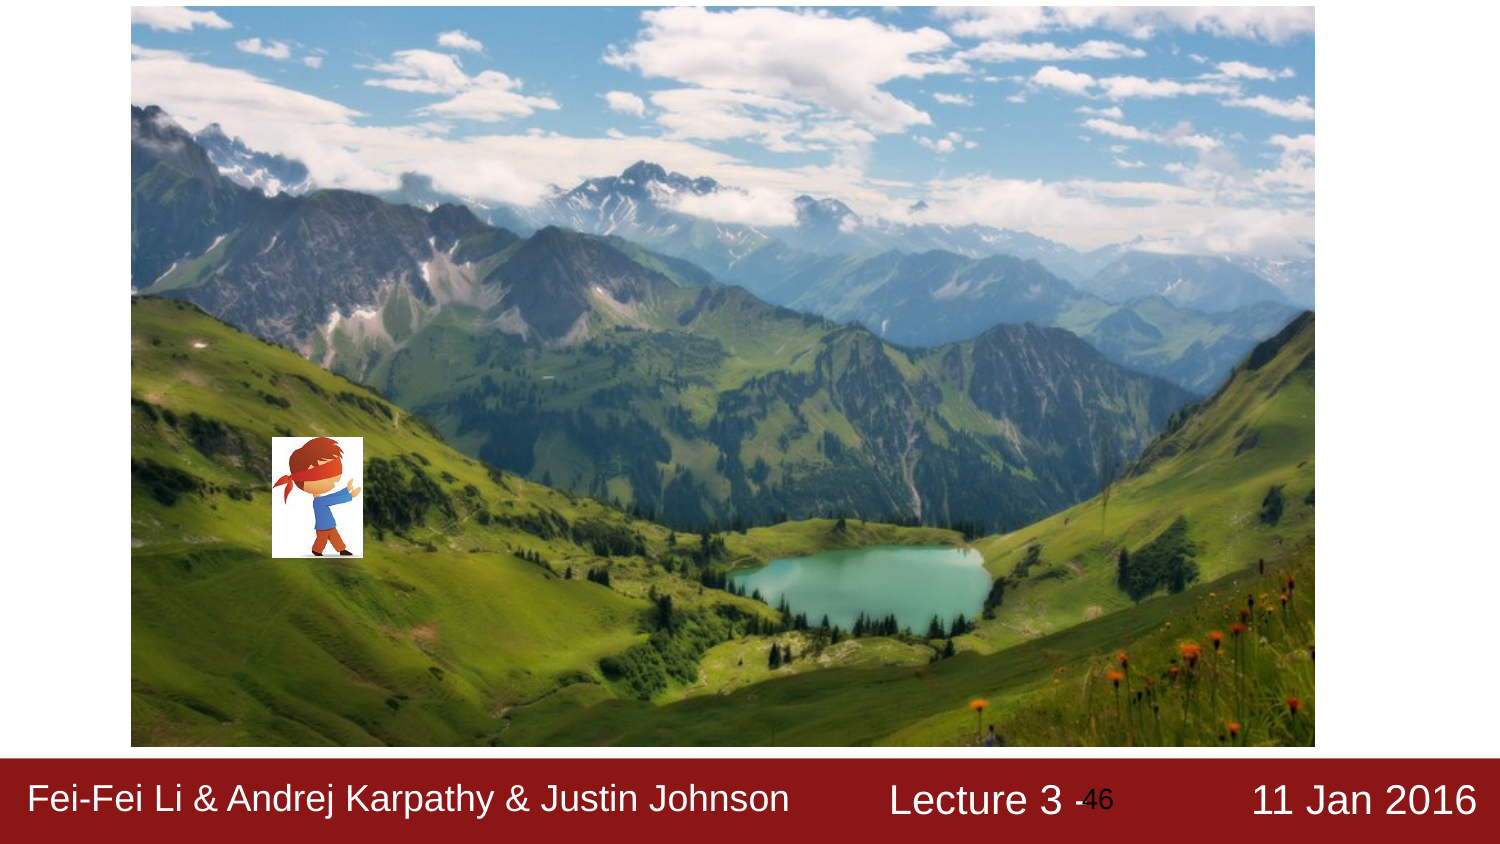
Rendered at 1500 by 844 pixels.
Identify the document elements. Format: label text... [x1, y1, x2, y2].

picture [131, 6, 1315, 748]
slide_number ‹#› [1066, 765, 1157, 831]
